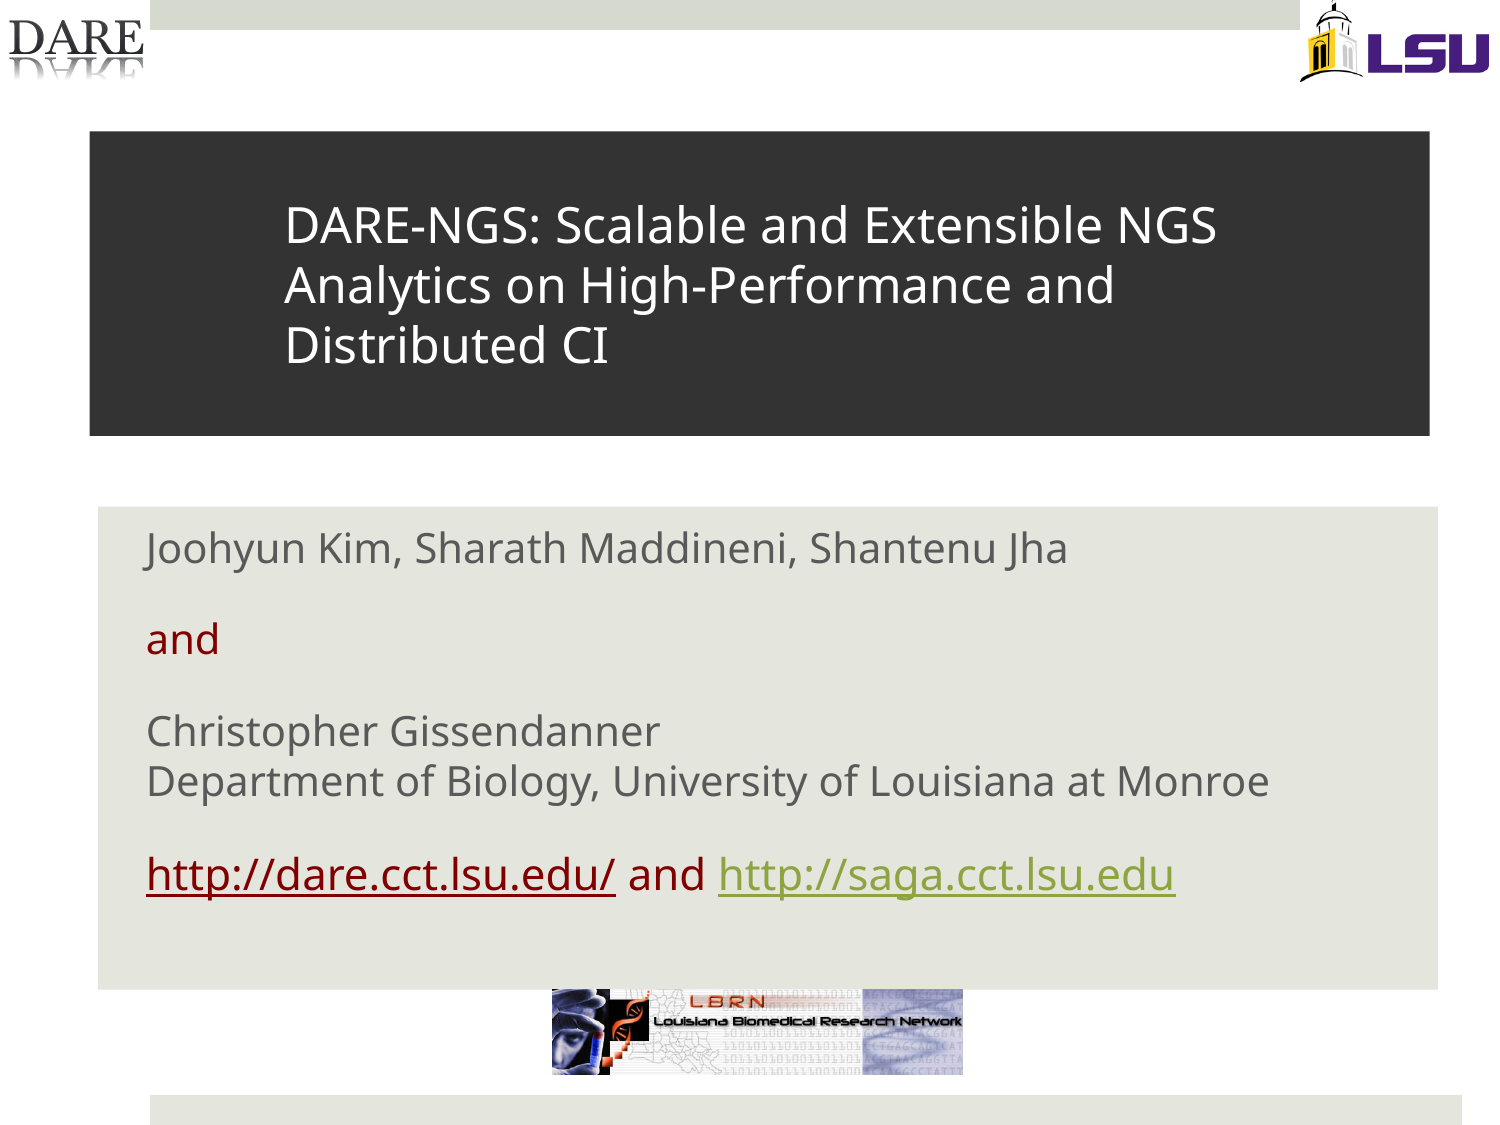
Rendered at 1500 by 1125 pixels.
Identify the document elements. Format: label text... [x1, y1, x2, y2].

picture [0, 1, 152, 91]
title DARE-NGS: Scalable and Extensible NGS Analytics on High-Performance and Distributed CI [89, 131, 1430, 436]
subtitle Joohyun Kim, Sharath Maddineni, Shantenu Jha and Christopher Gissendanner Department of Biology, University of Louisiana at Monroe http://dare.cct.lsu.edu/ and http://saga.cct.lsu.edu [97, 506, 1438, 990]
picture [1300, 0, 1489, 82]
picture [552, 989, 963, 1075]
